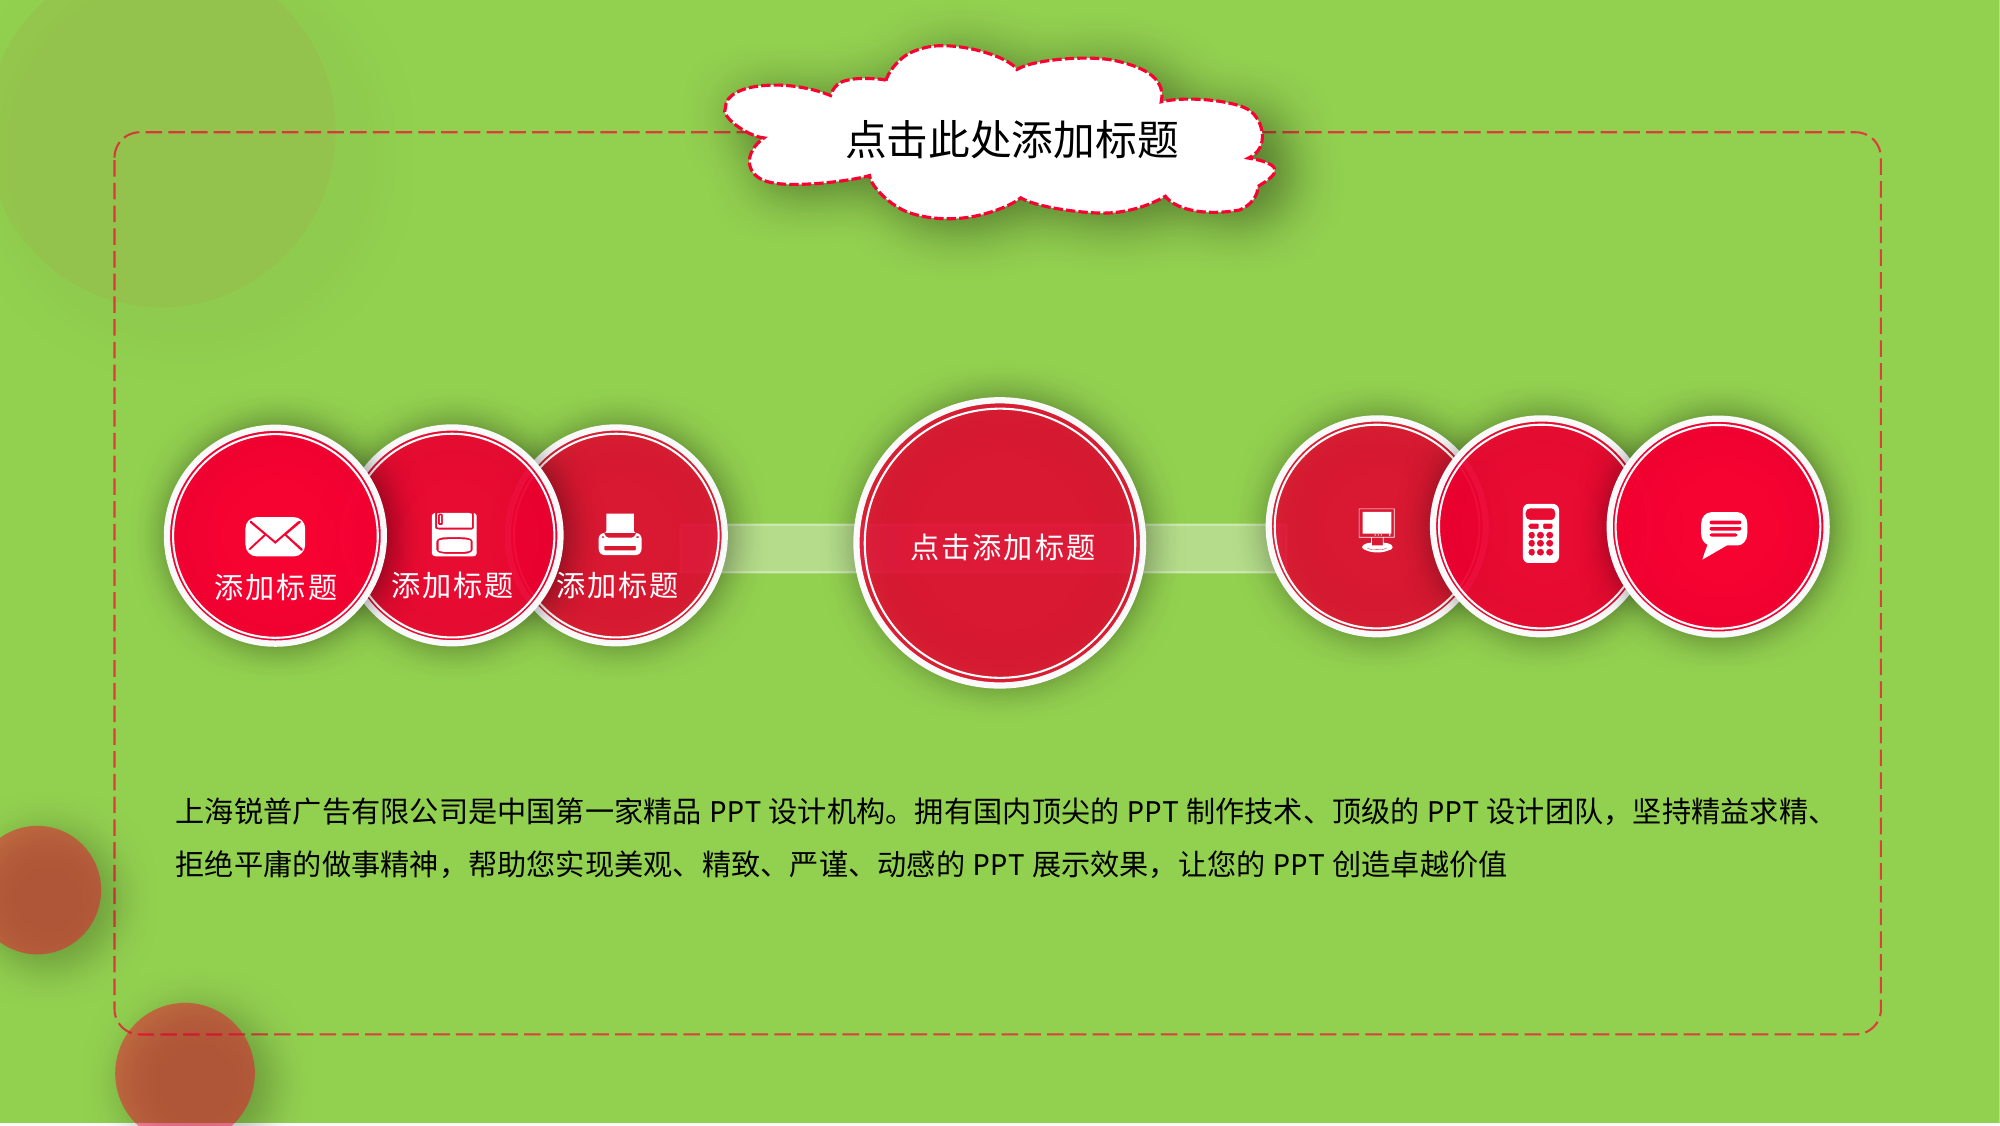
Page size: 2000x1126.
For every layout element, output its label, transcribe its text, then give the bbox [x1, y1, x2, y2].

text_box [166, 400, 1827, 686]
text_box [0, 0, 337, 309]
text_box 上海锐普广告有限公司是中国第一家精品PPT设计机构。拥有国内顶尖的PPT制作技术、顶级的PPT设计团队，坚持精益求精、拒绝平庸的做事精神，帮助您实现美观、精致、严谨、动感的PPT展示效果，让您的PPT创造卓越价值 [161, 768, 1873, 889]
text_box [724, 45, 1275, 219]
text_box [114, 1001, 256, 1126]
text_box [0, 824, 103, 956]
